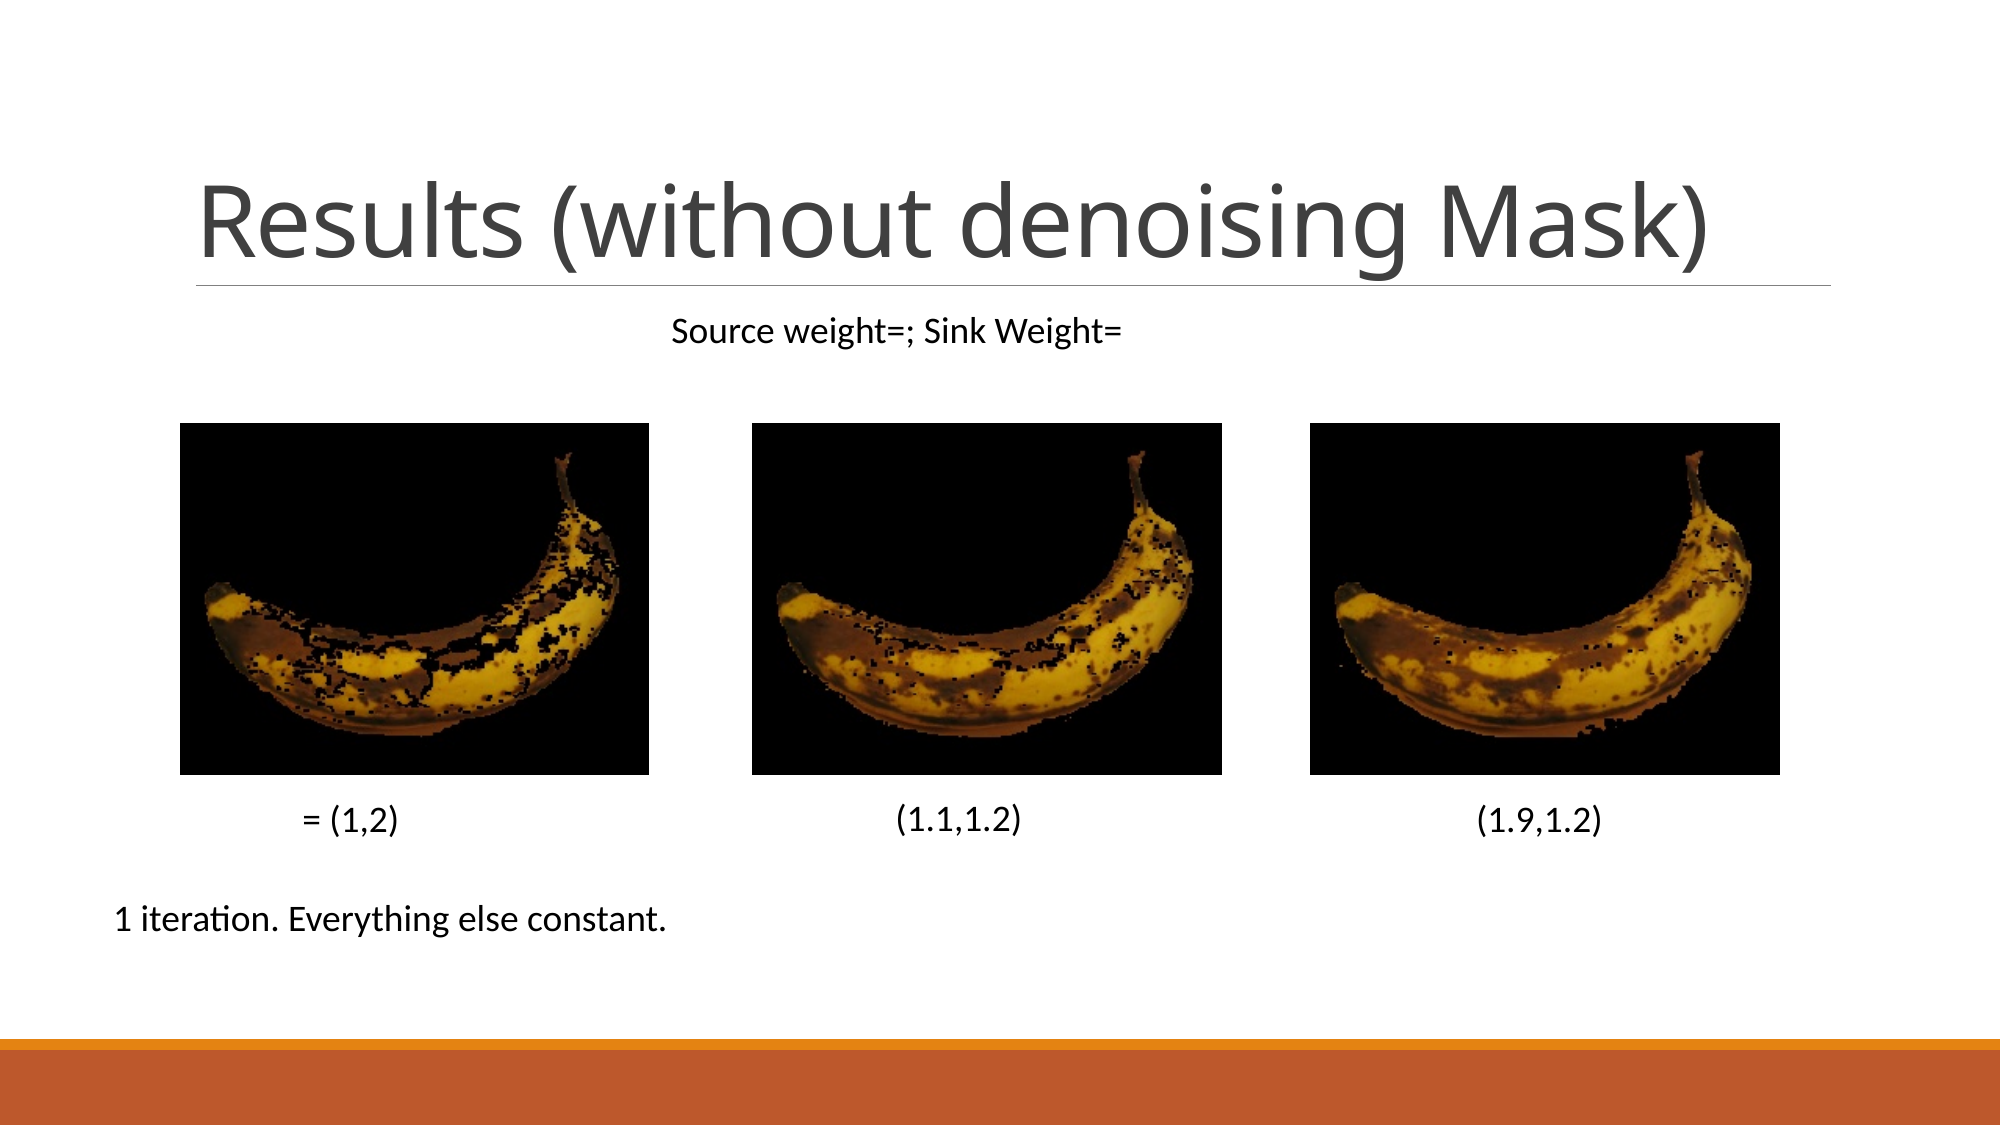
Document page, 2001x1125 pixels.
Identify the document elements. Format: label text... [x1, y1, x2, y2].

text_box (1.1,1.2) [880, 786, 1130, 847]
picture [1310, 422, 1780, 776]
text_box 1 iteration. Everything else constant. [98, 887, 881, 947]
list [179, 422, 650, 776]
picture [752, 422, 1222, 776]
title Results (without denoising Mask) [180, 47, 1830, 285]
text_box (1.9,1.2) [1461, 787, 1710, 848]
